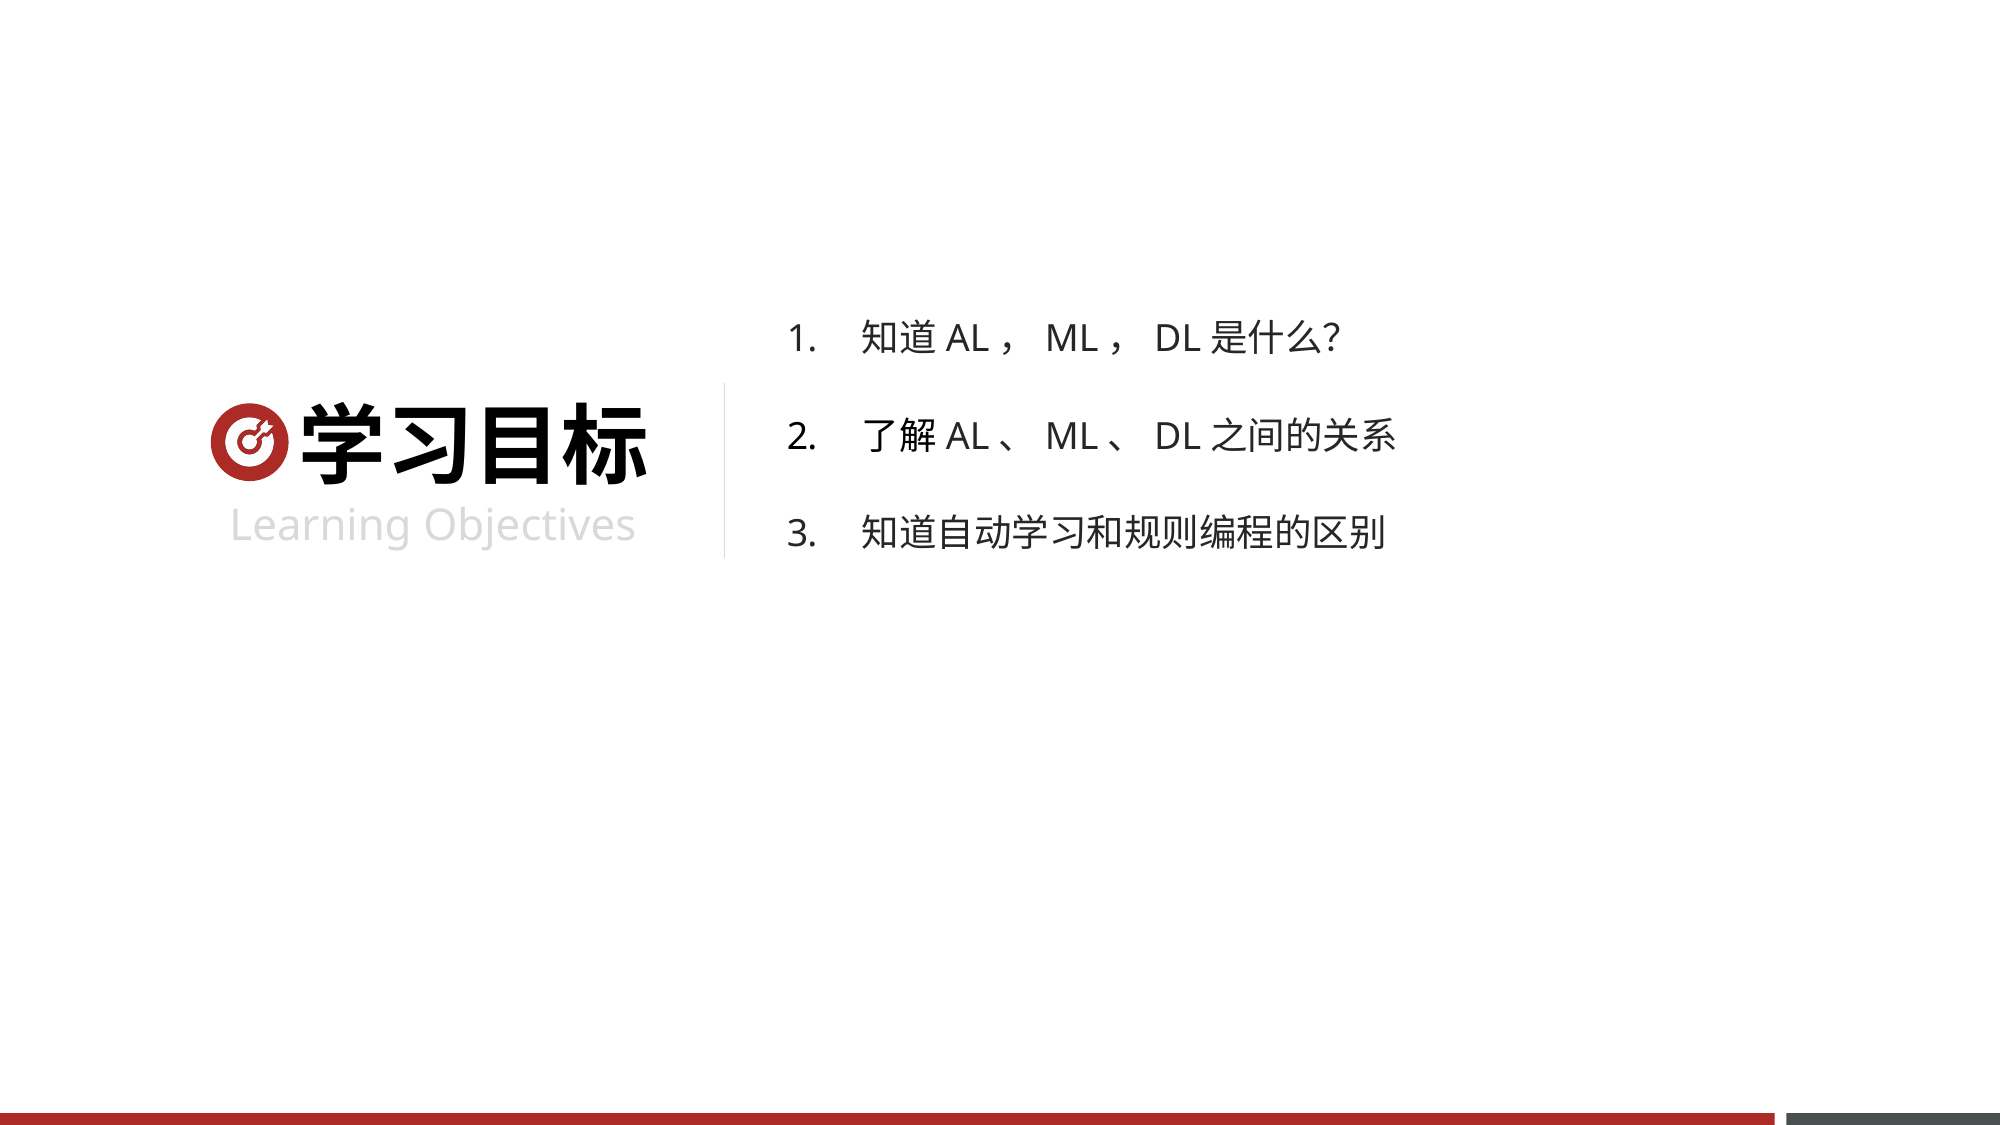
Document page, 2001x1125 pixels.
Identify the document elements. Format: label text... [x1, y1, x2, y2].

list 知道AL，ML，DL是什么？ 了解AL、ML、DL之间的关系 知道自动学习和规则编程的区别 [772, 209, 1739, 808]
picture [216, 408, 283, 476]
